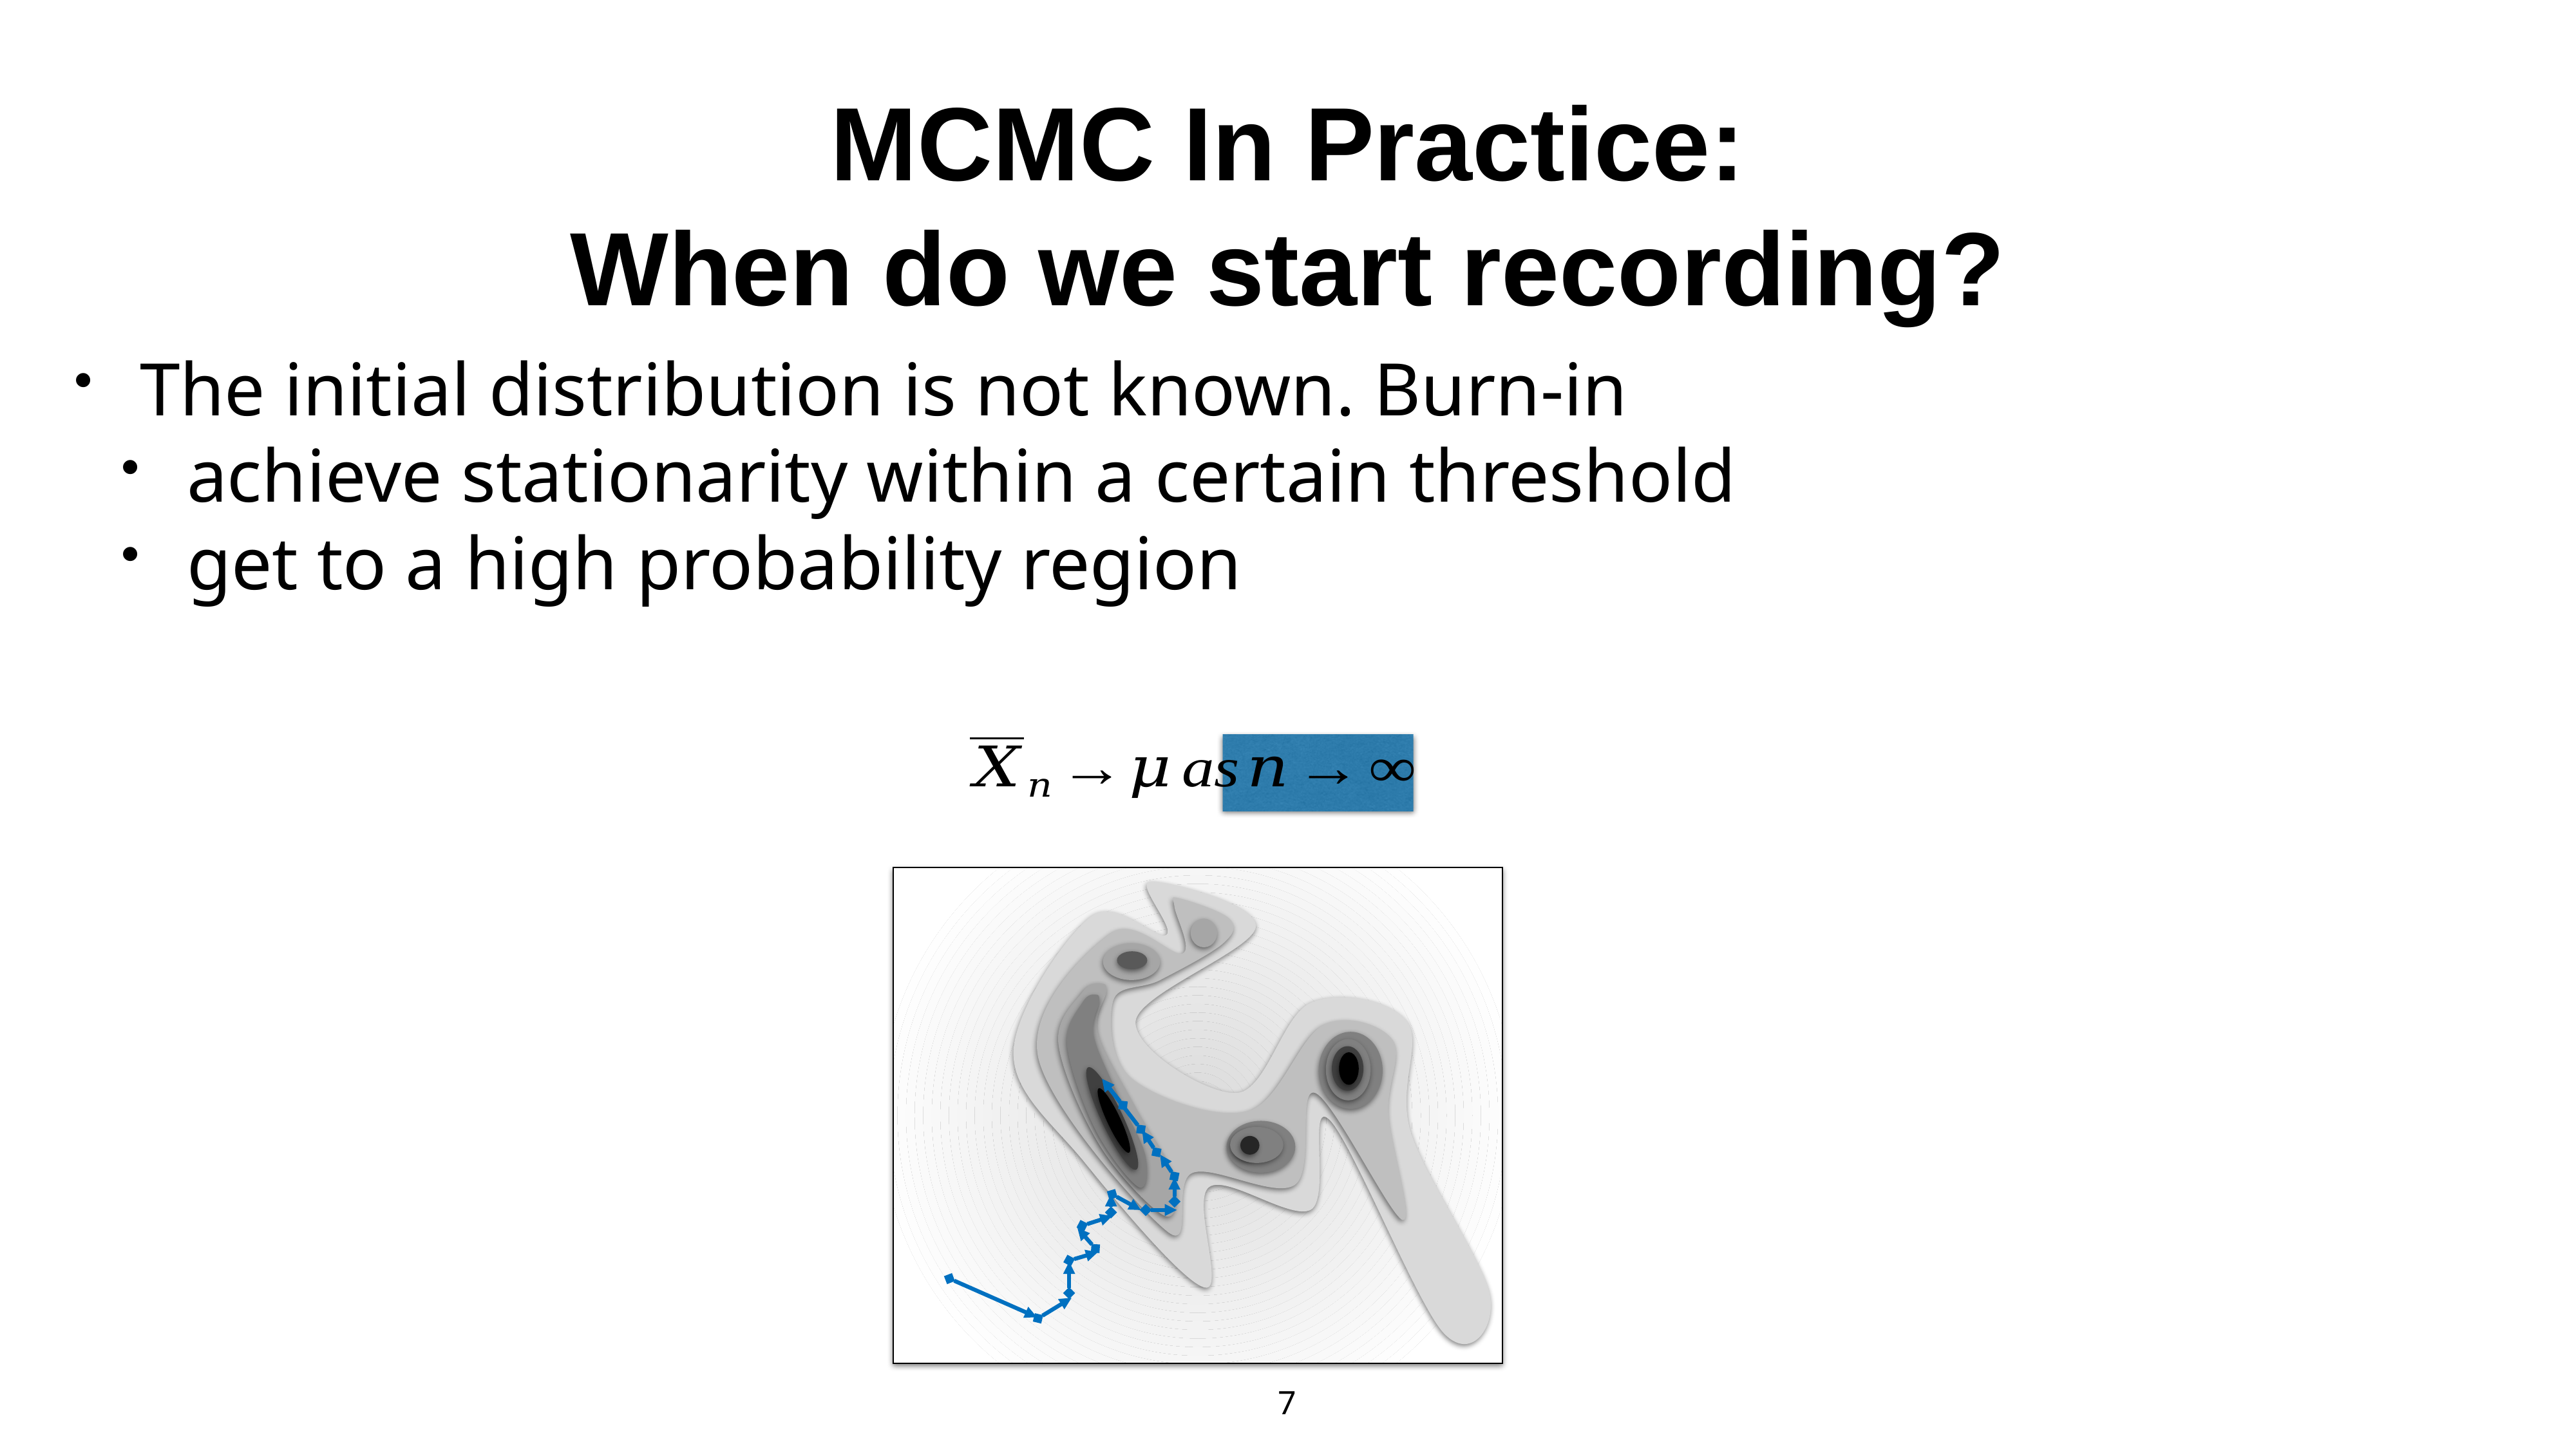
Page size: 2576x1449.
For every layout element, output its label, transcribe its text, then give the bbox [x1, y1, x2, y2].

list The initial distribution is not known. Burn-in achieve stationarity within a certain threshold get to a high probability region [66, 336, 2510, 1376]
slide_number 7 [1269, 1374, 1305, 1429]
title MCMC In Practice: When do we start recording? [66, 66, 2510, 336]
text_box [965, 734, 1418, 811]
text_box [893, 867, 1503, 1364]
